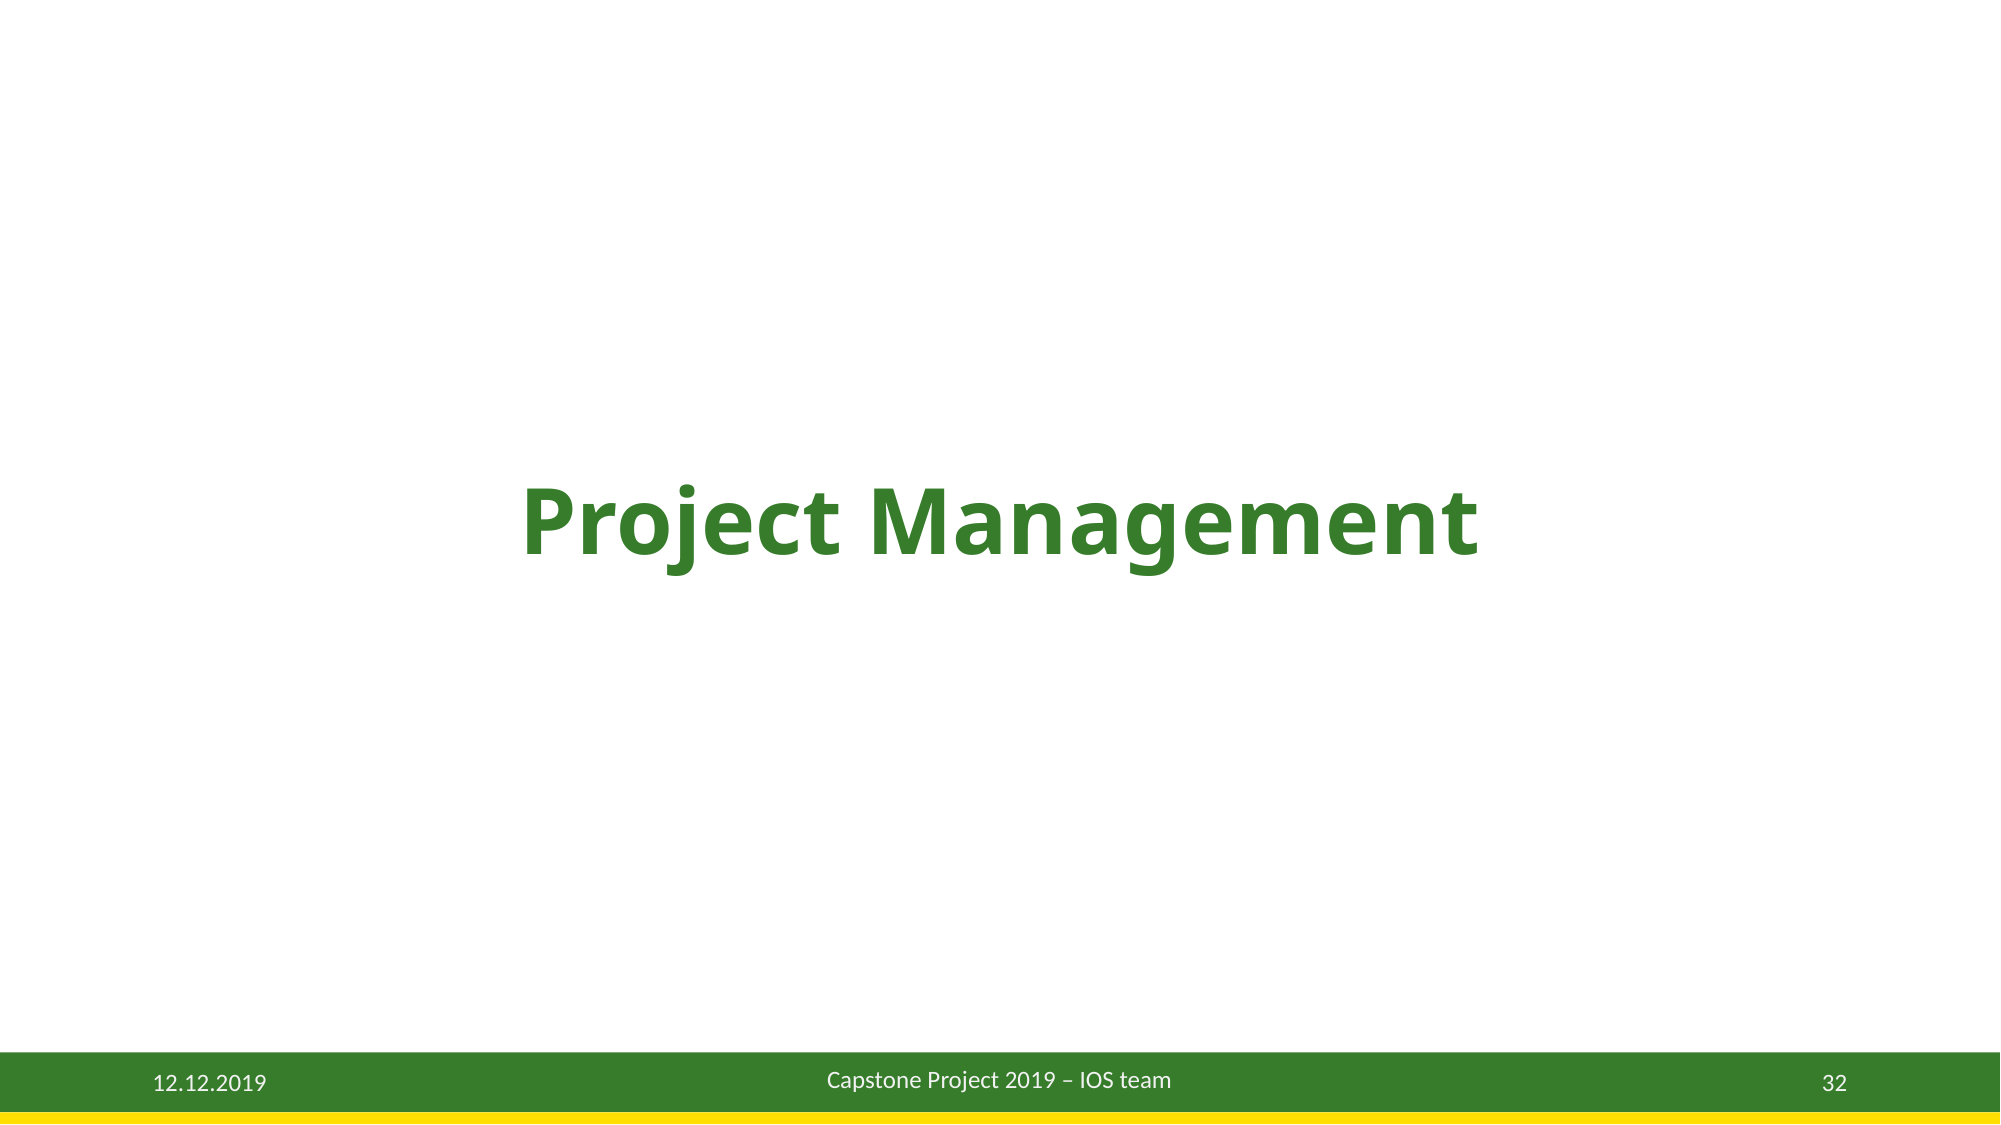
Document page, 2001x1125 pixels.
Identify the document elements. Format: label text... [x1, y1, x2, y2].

text_box [0, 1051, 137, 1111]
text_box [0, 1111, 2000, 1125]
title Project Management [137, 415, 1863, 634]
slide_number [137, 1051, 588, 1112]
footer Capstone Project 2019 – IOS team [662, 1048, 1338, 1109]
text_box [588, 1051, 1412, 1111]
text_box [1863, 1051, 2000, 1111]
slide_number 32 [1412, 1051, 1863, 1112]
